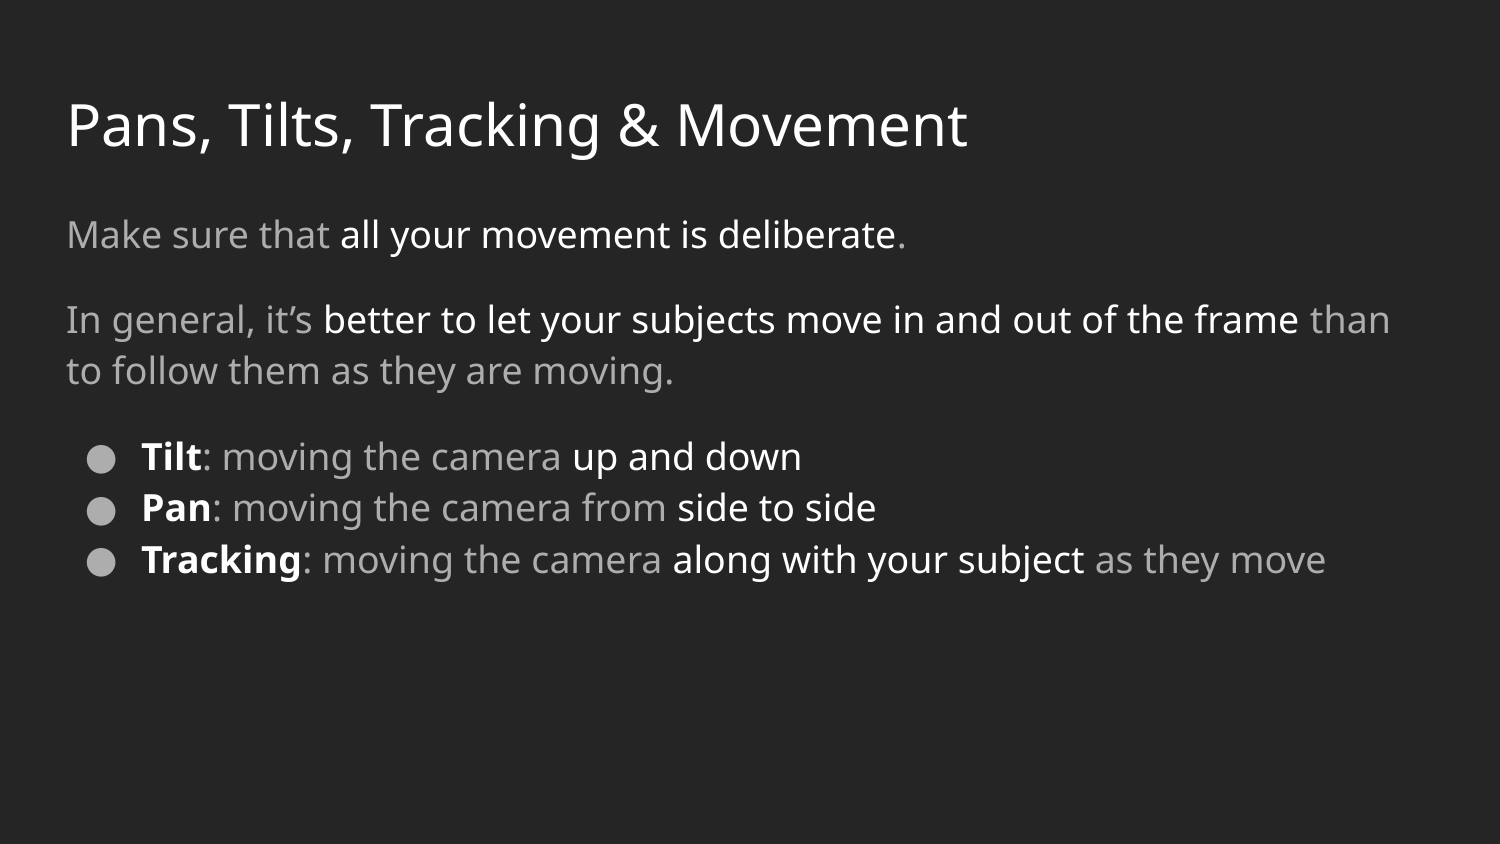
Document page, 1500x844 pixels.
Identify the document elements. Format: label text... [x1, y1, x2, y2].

title Pans, Tilts, Tracking & Movement [51, 72, 1449, 167]
list Make sure that all your movement is deliberate. In general, it’s better to let your subjects move in and out of the frame than to follow them as they are moving. Tilt: moving the camera up and down Pan: moving the camera from side to side Tracking: moving the camera along with your subject as they move [51, 189, 1449, 750]
